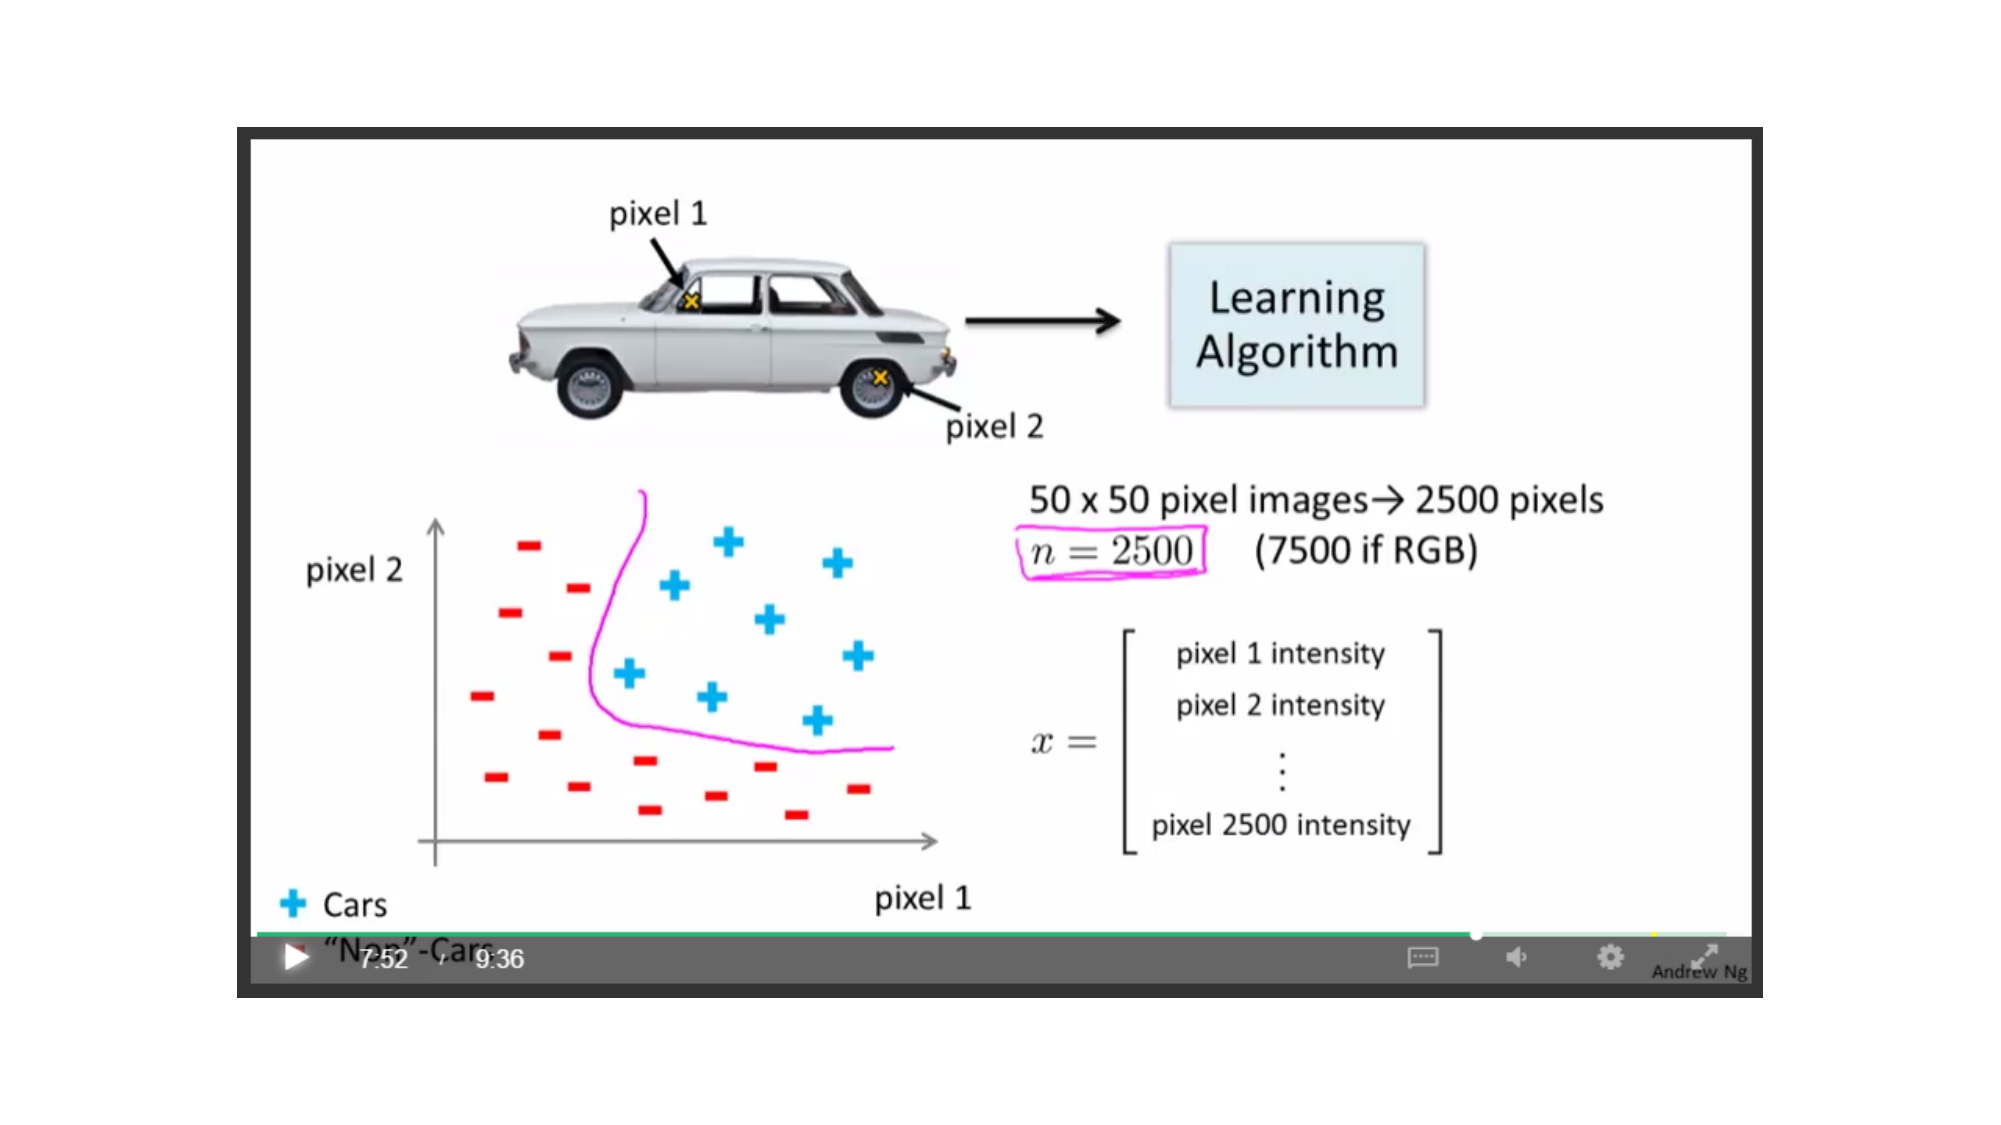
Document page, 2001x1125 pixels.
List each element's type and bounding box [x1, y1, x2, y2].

picture [237, 127, 1763, 998]
